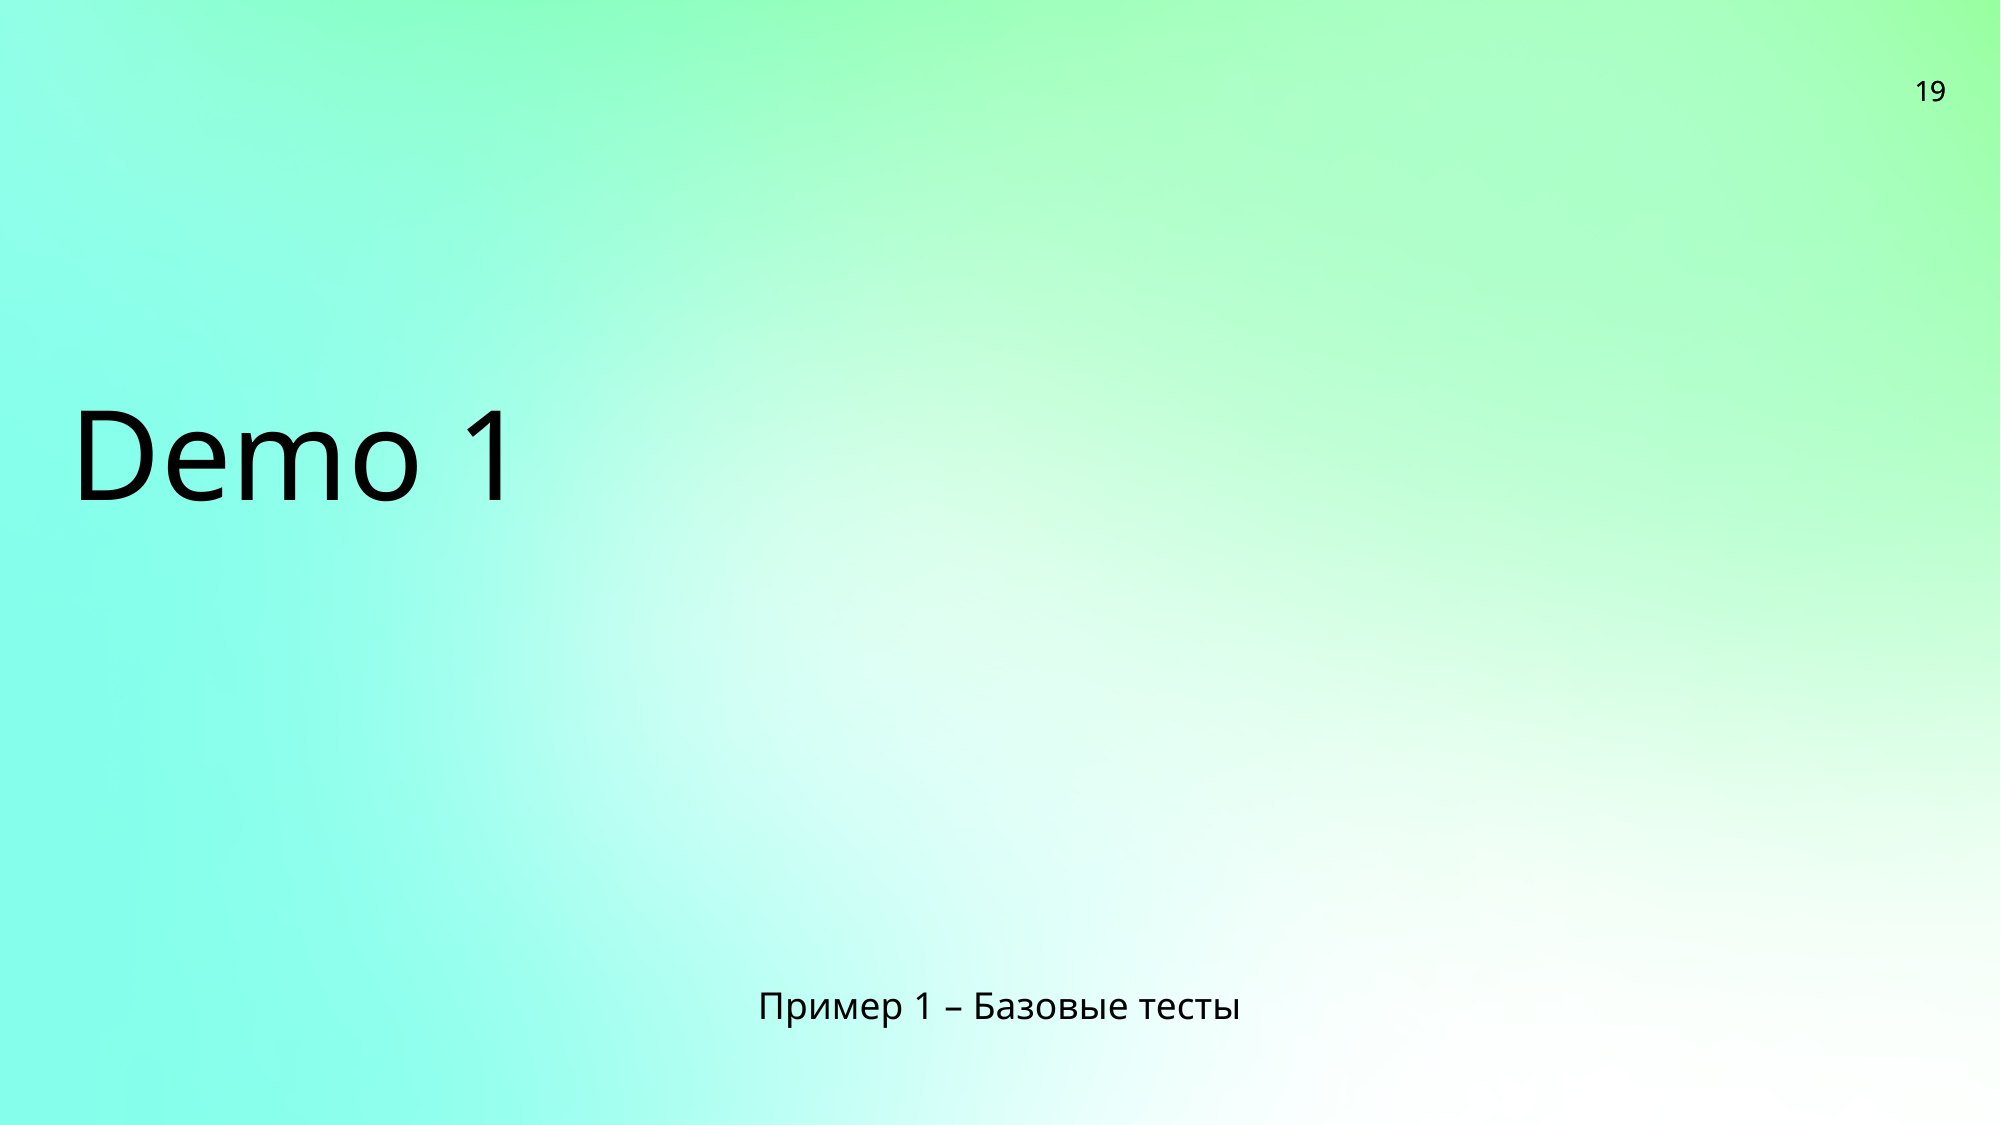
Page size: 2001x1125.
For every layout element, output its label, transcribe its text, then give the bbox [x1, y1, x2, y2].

list Пример 1 – Базовые тесты [54, 979, 1946, 1036]
picture [0, 0, 2001, 1125]
title Demo 1 [55, 129, 1945, 791]
